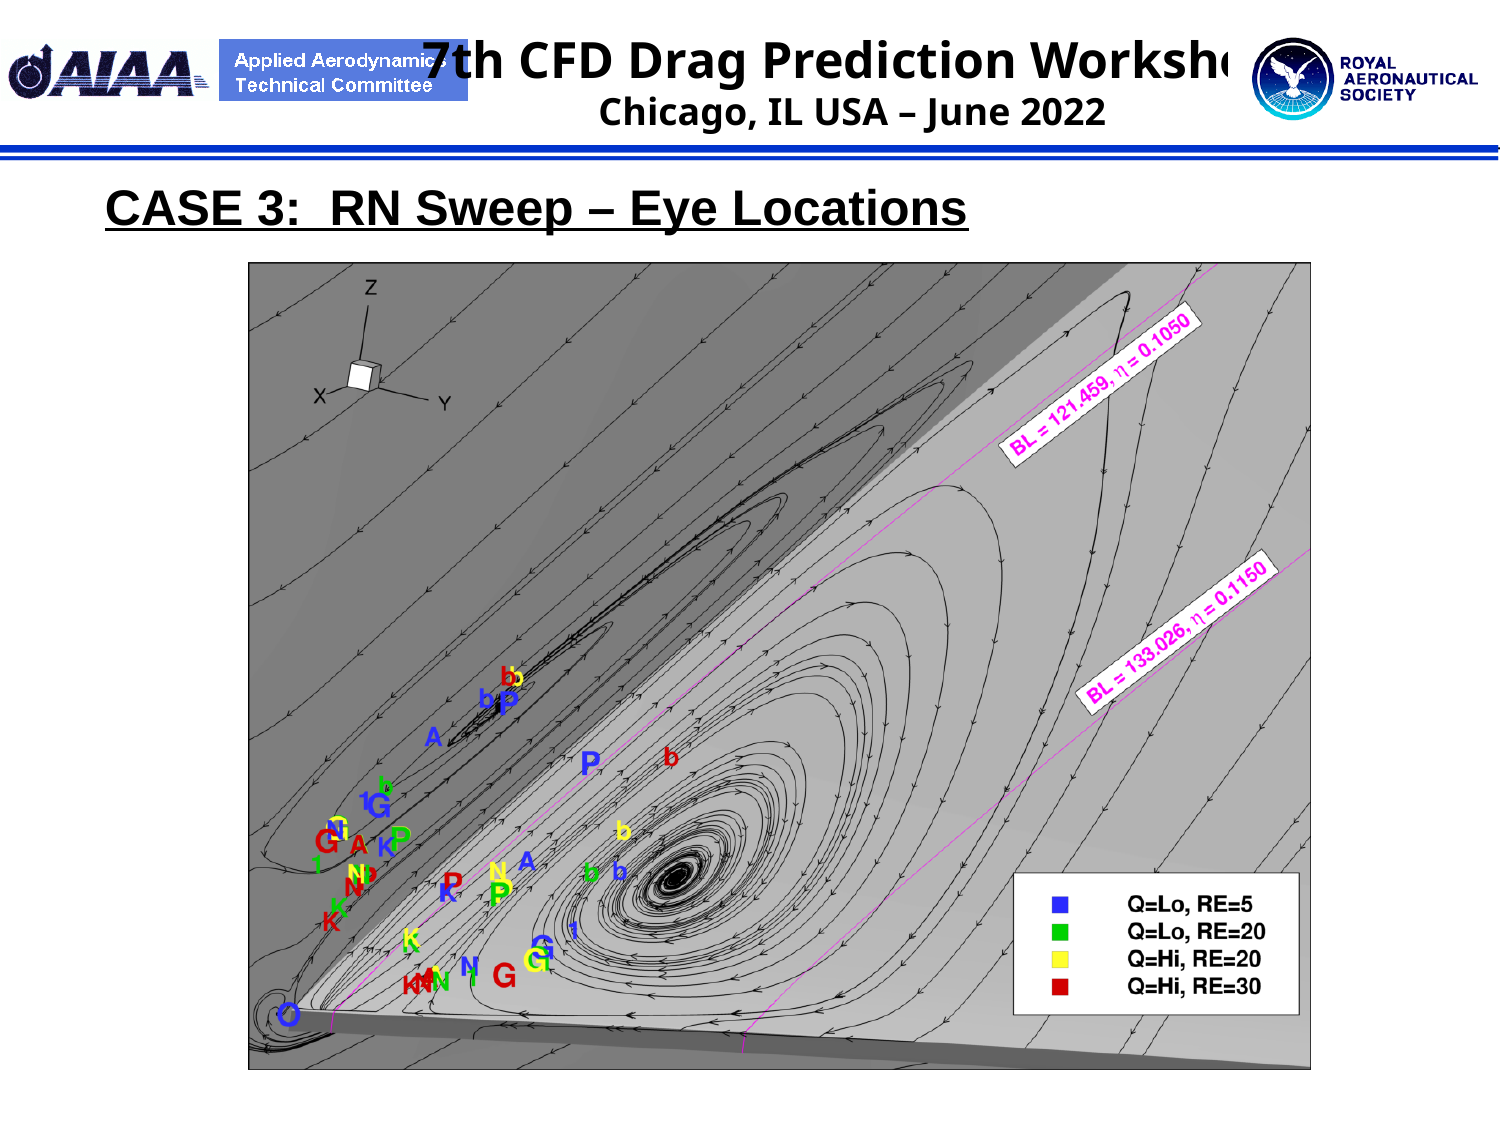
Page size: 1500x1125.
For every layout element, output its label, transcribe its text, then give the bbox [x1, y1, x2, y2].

picture [1228, 13, 1500, 144]
text_box CASE 3: RN Sweep – Eye Locations [90, 167, 984, 243]
picture [1, 39, 468, 101]
picture [248, 262, 1311, 1070]
picture [463, 56, 468, 73]
